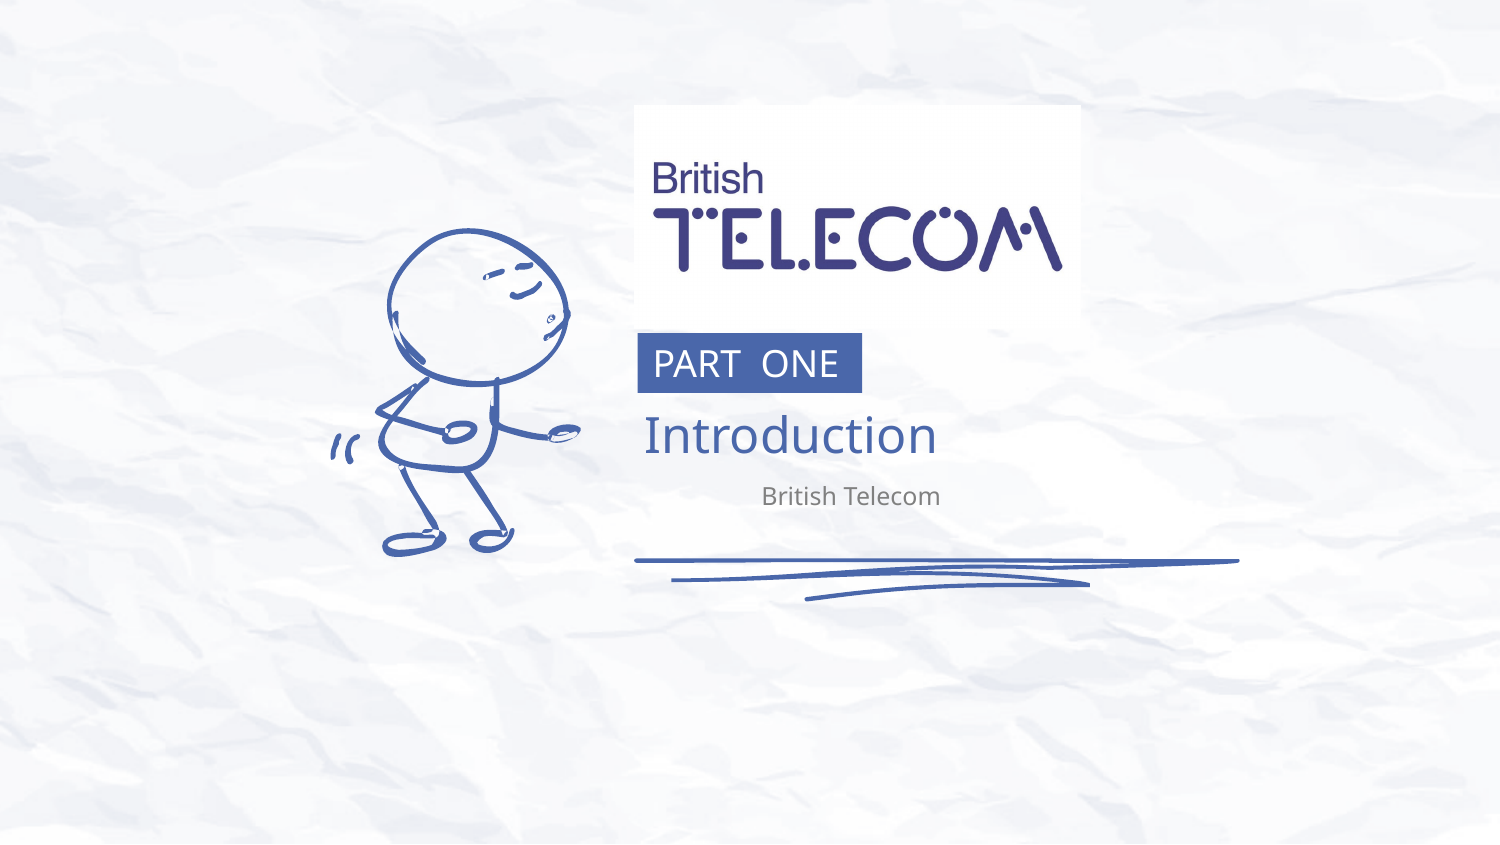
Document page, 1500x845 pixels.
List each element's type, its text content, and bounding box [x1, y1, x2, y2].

picture [633, 105, 1081, 330]
text_box PART ONE [637, 336, 863, 393]
text_box British Telecom [637, 474, 953, 516]
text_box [330, 209, 588, 564]
text_box Introduction [633, 398, 950, 470]
text_box [634, 558, 1240, 602]
